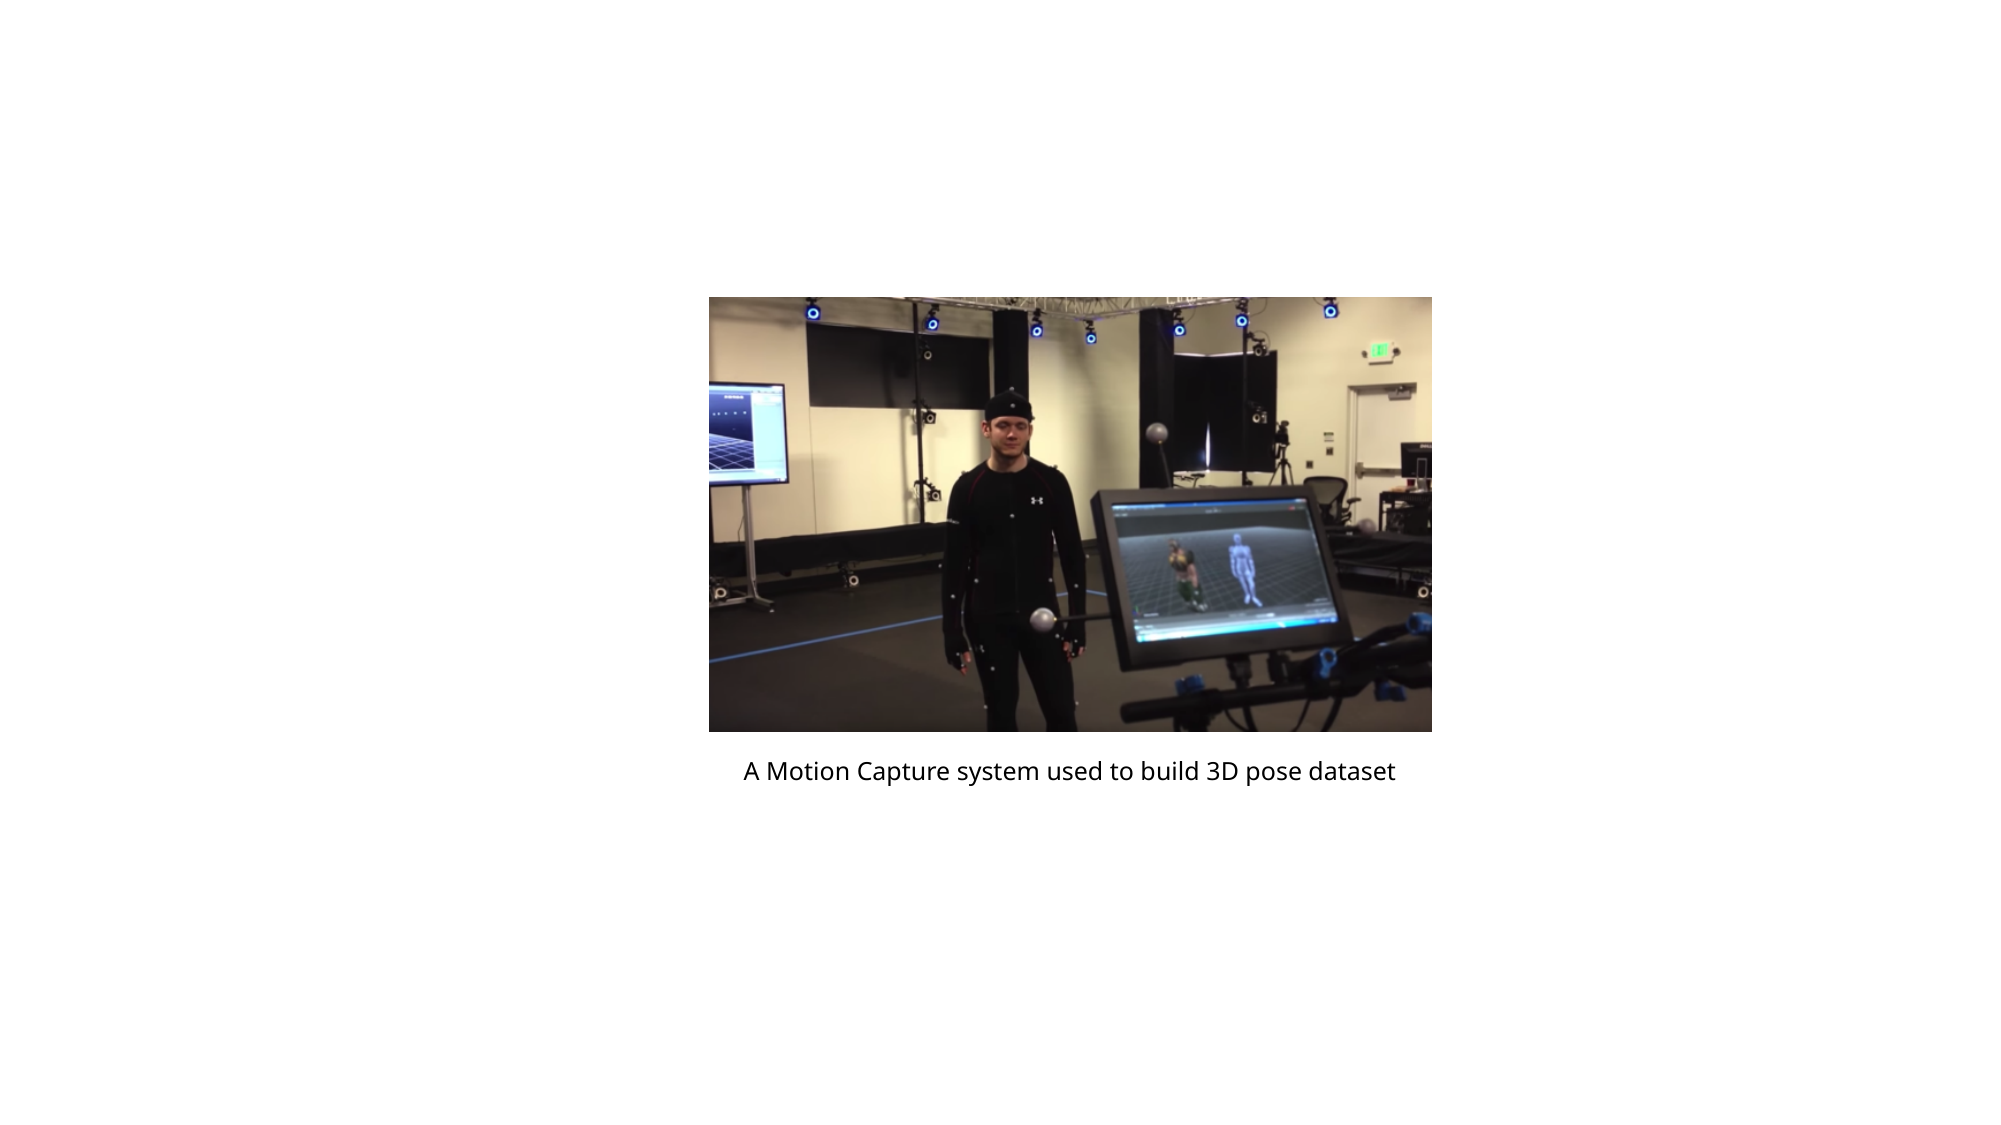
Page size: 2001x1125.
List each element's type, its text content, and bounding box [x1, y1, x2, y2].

text_box A Motion Capture system used to build 3D pose dataset [698, 751, 1443, 793]
picture [708, 297, 1432, 732]
